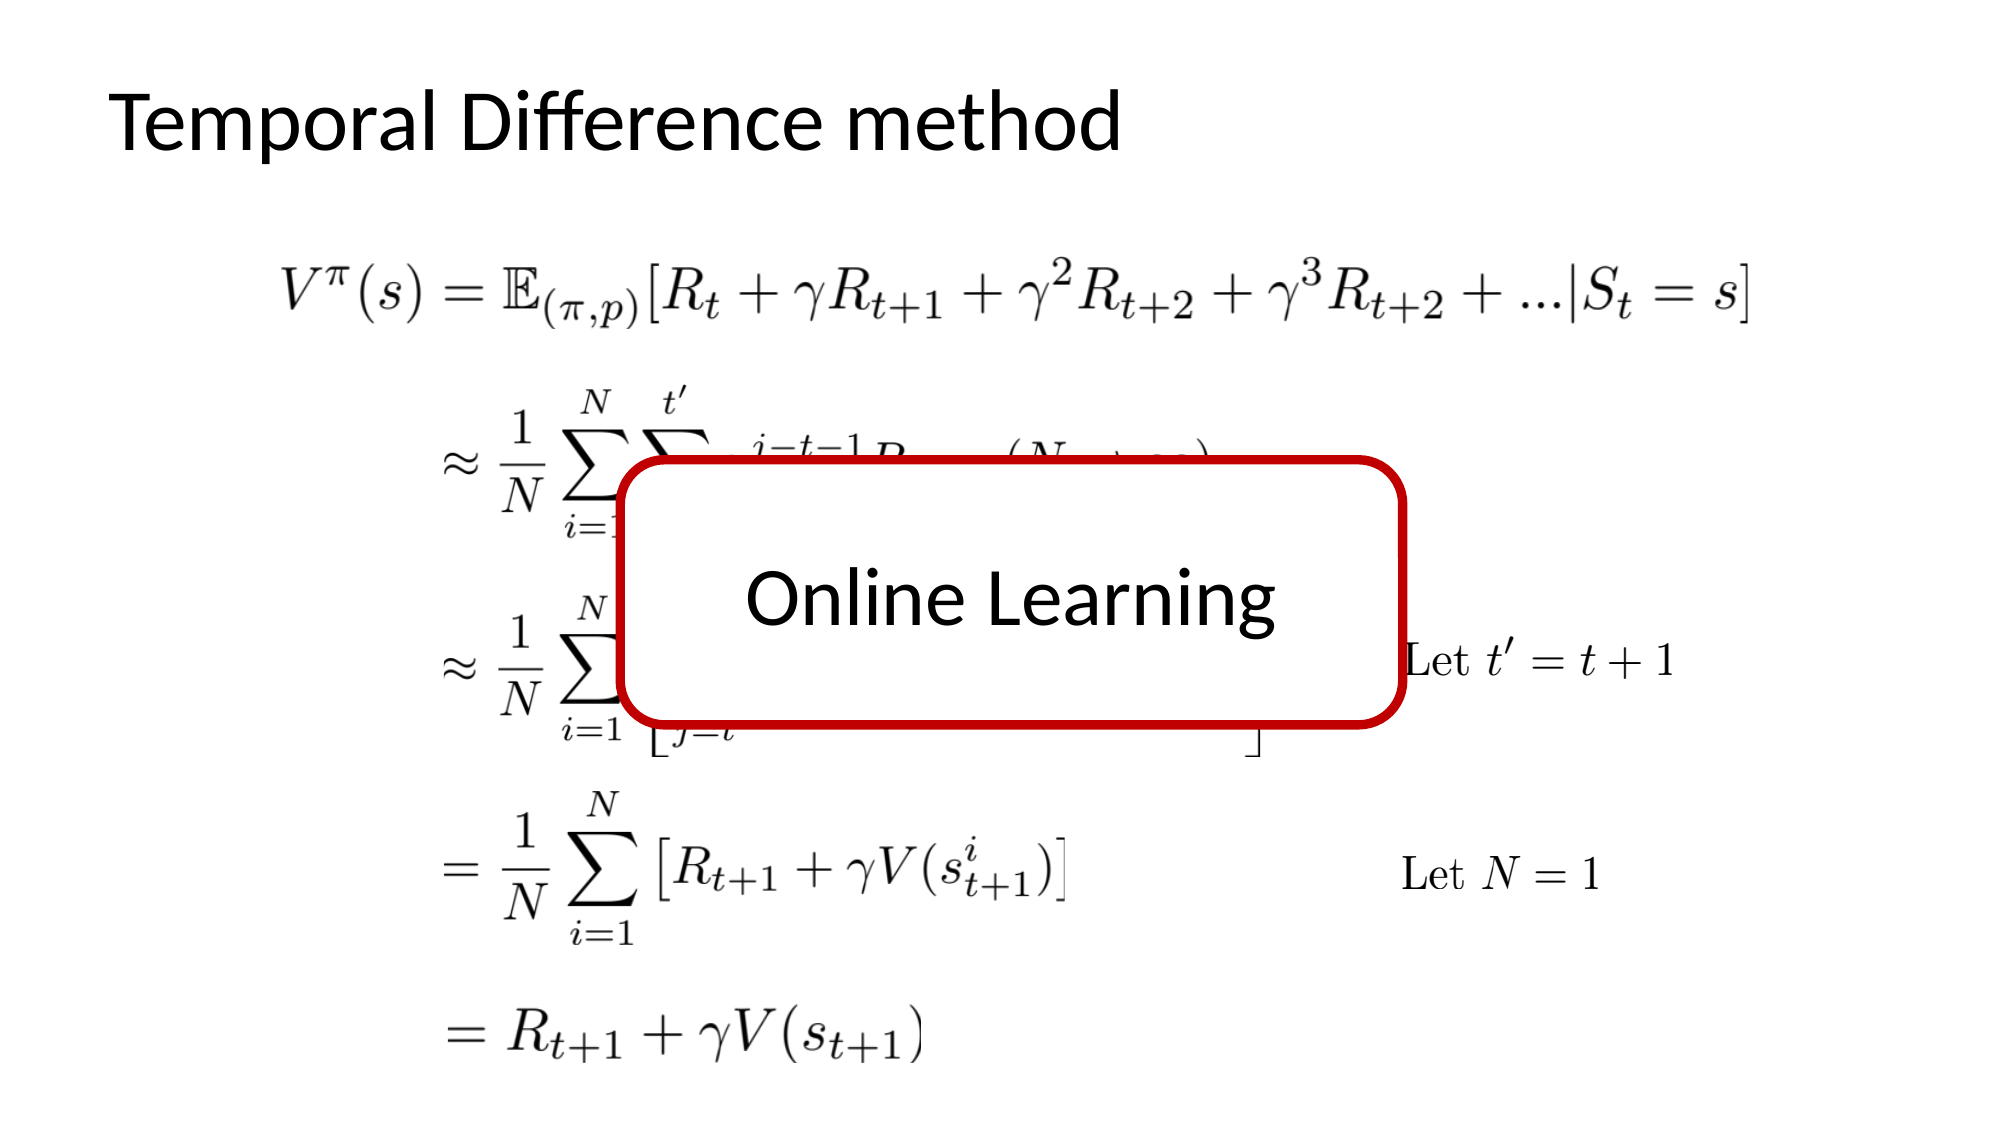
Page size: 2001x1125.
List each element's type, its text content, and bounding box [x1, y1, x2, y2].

picture [443, 791, 1065, 945]
text_box Temporal Difference method [93, 13, 1966, 231]
picture [1402, 856, 1598, 889]
text_box Online Learning [619, 458, 1404, 726]
picture [447, 1003, 921, 1063]
picture [443, 579, 1261, 757]
picture [280, 256, 1748, 329]
picture [1402, 636, 1672, 680]
picture [1007, 437, 1208, 489]
picture [443, 384, 921, 543]
